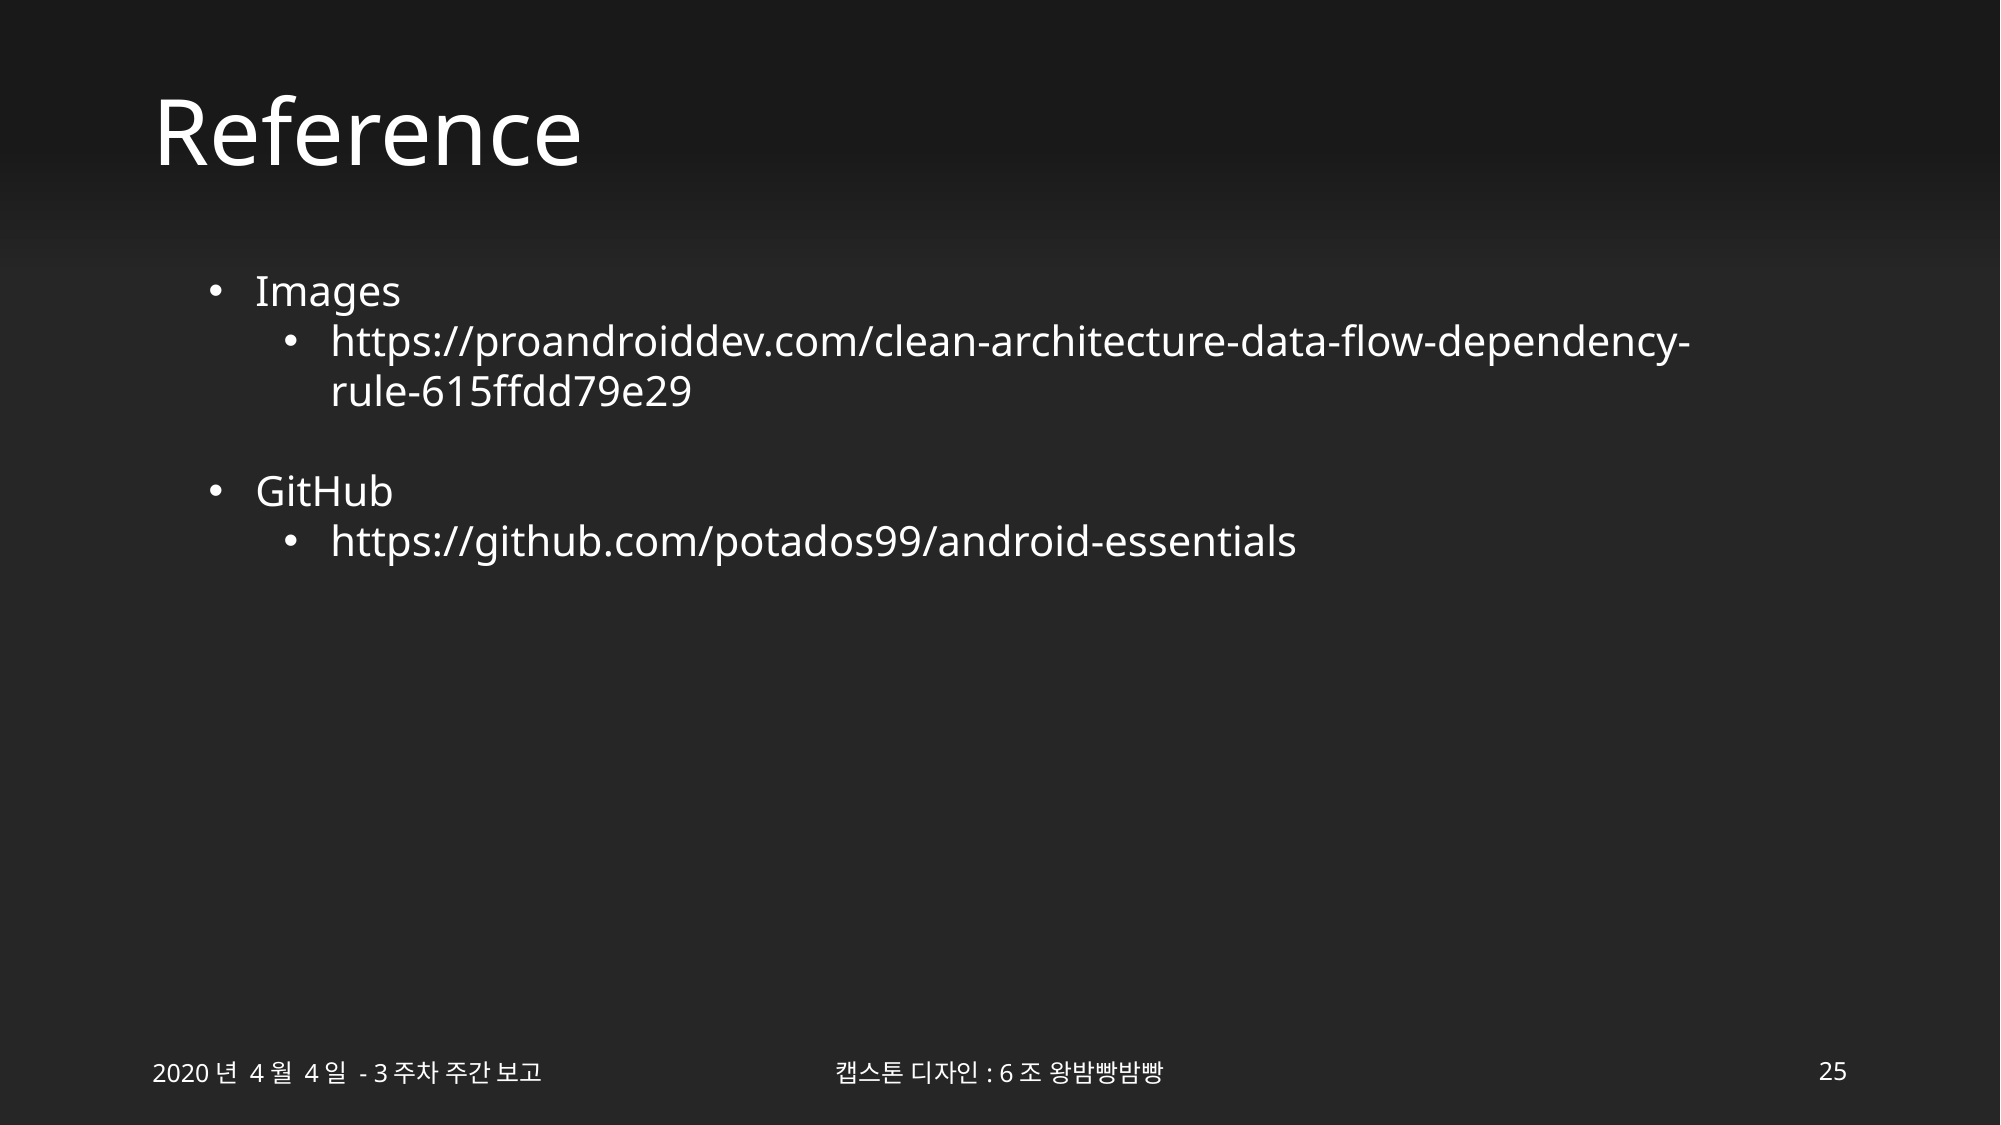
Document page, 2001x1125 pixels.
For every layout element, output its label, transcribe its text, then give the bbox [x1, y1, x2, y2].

text_box Images https://proandroiddev.com/clean-architecture-data-flow-dependency-rule-615ffdd79e29 GitHub https://github.com/potados99/android-essentials [193, 257, 1726, 623]
title Reference [137, 41, 1863, 231]
slide_number 25 [1412, 1042, 1863, 1103]
footer 캡스톤 디자인: 6조 왕밤빵밤빵 [662, 1042, 1338, 1103]
slide_number 2020년 4월 4일 - 3주차 주간 보고 [137, 1042, 588, 1103]
